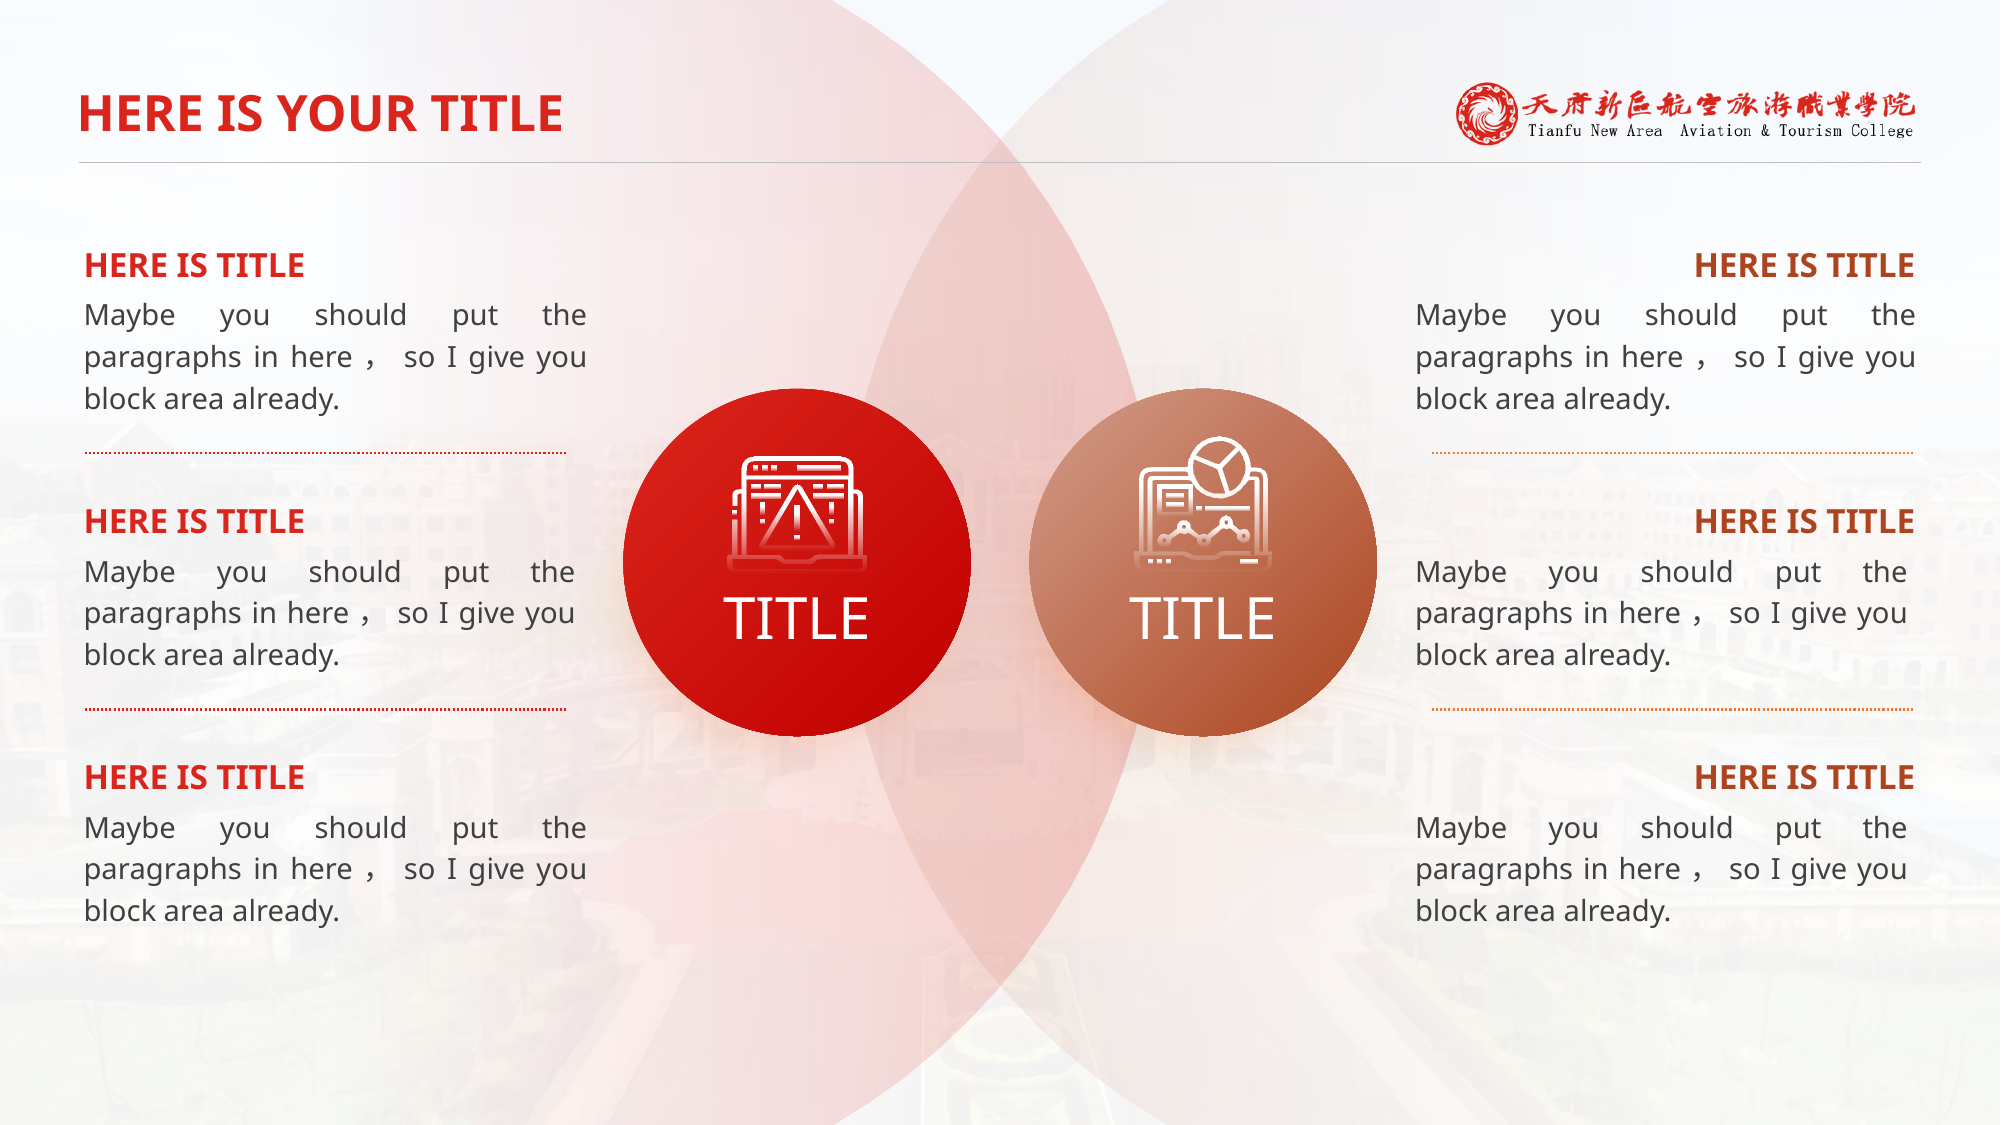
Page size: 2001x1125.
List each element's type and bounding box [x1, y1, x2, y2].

text_box [1134, 435, 1272, 573]
picture [0, 0, 2000, 1125]
text_box [727, 456, 867, 573]
